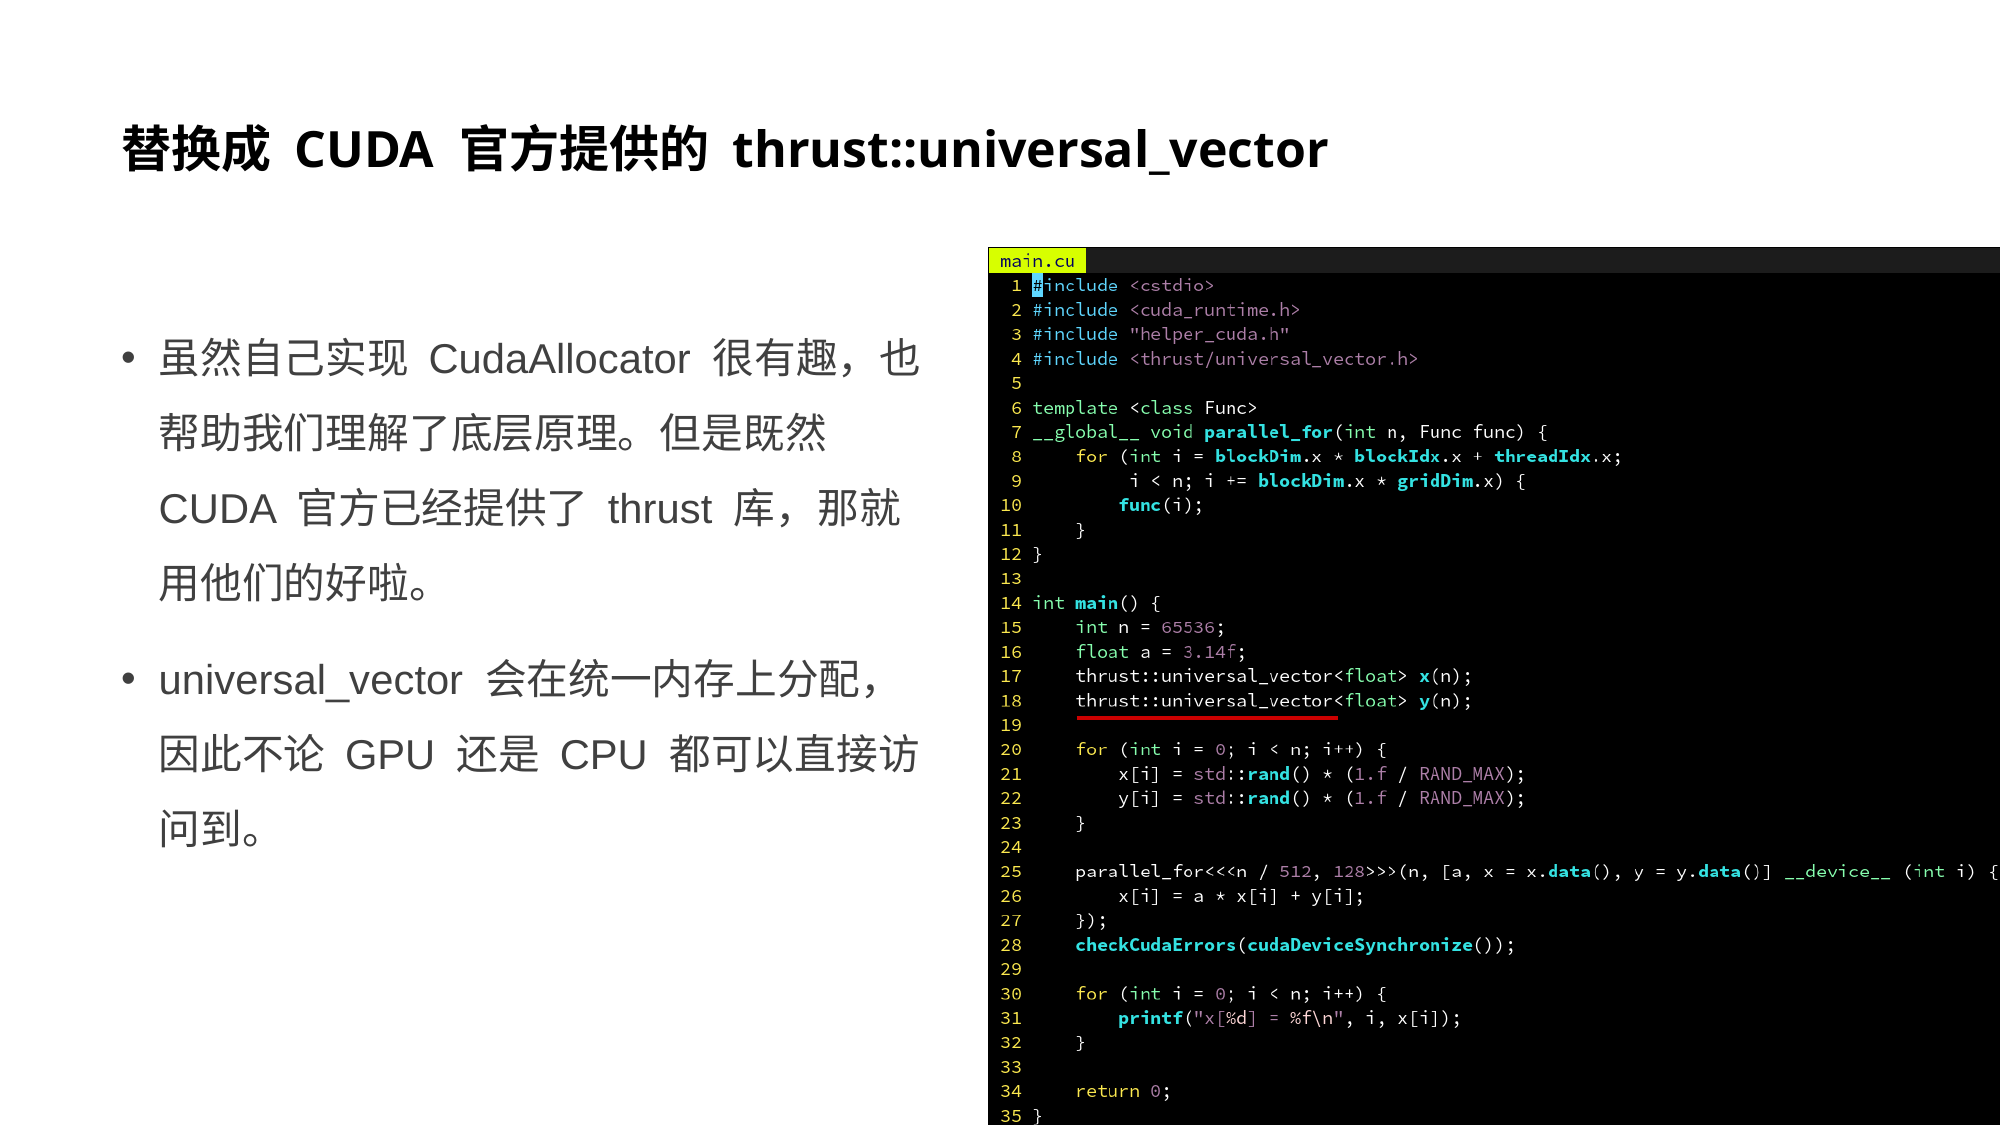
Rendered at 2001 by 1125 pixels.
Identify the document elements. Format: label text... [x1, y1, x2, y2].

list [988, 247, 2000, 1125]
title 替换成 CUDA 官方提供的 thrust::universal_vector [106, 42, 1832, 260]
list 虽然自己实现 CudaAllocator 很有趣，也帮助我们理解了底层原理。但是既然 CUDA 官方已经提供了 thrust 库，那就用他们的好啦。 universal_vector 会在统一内存上分配，因此不论 GPU 还是 CPU 都可以直接访问到。 [106, 299, 957, 1014]
